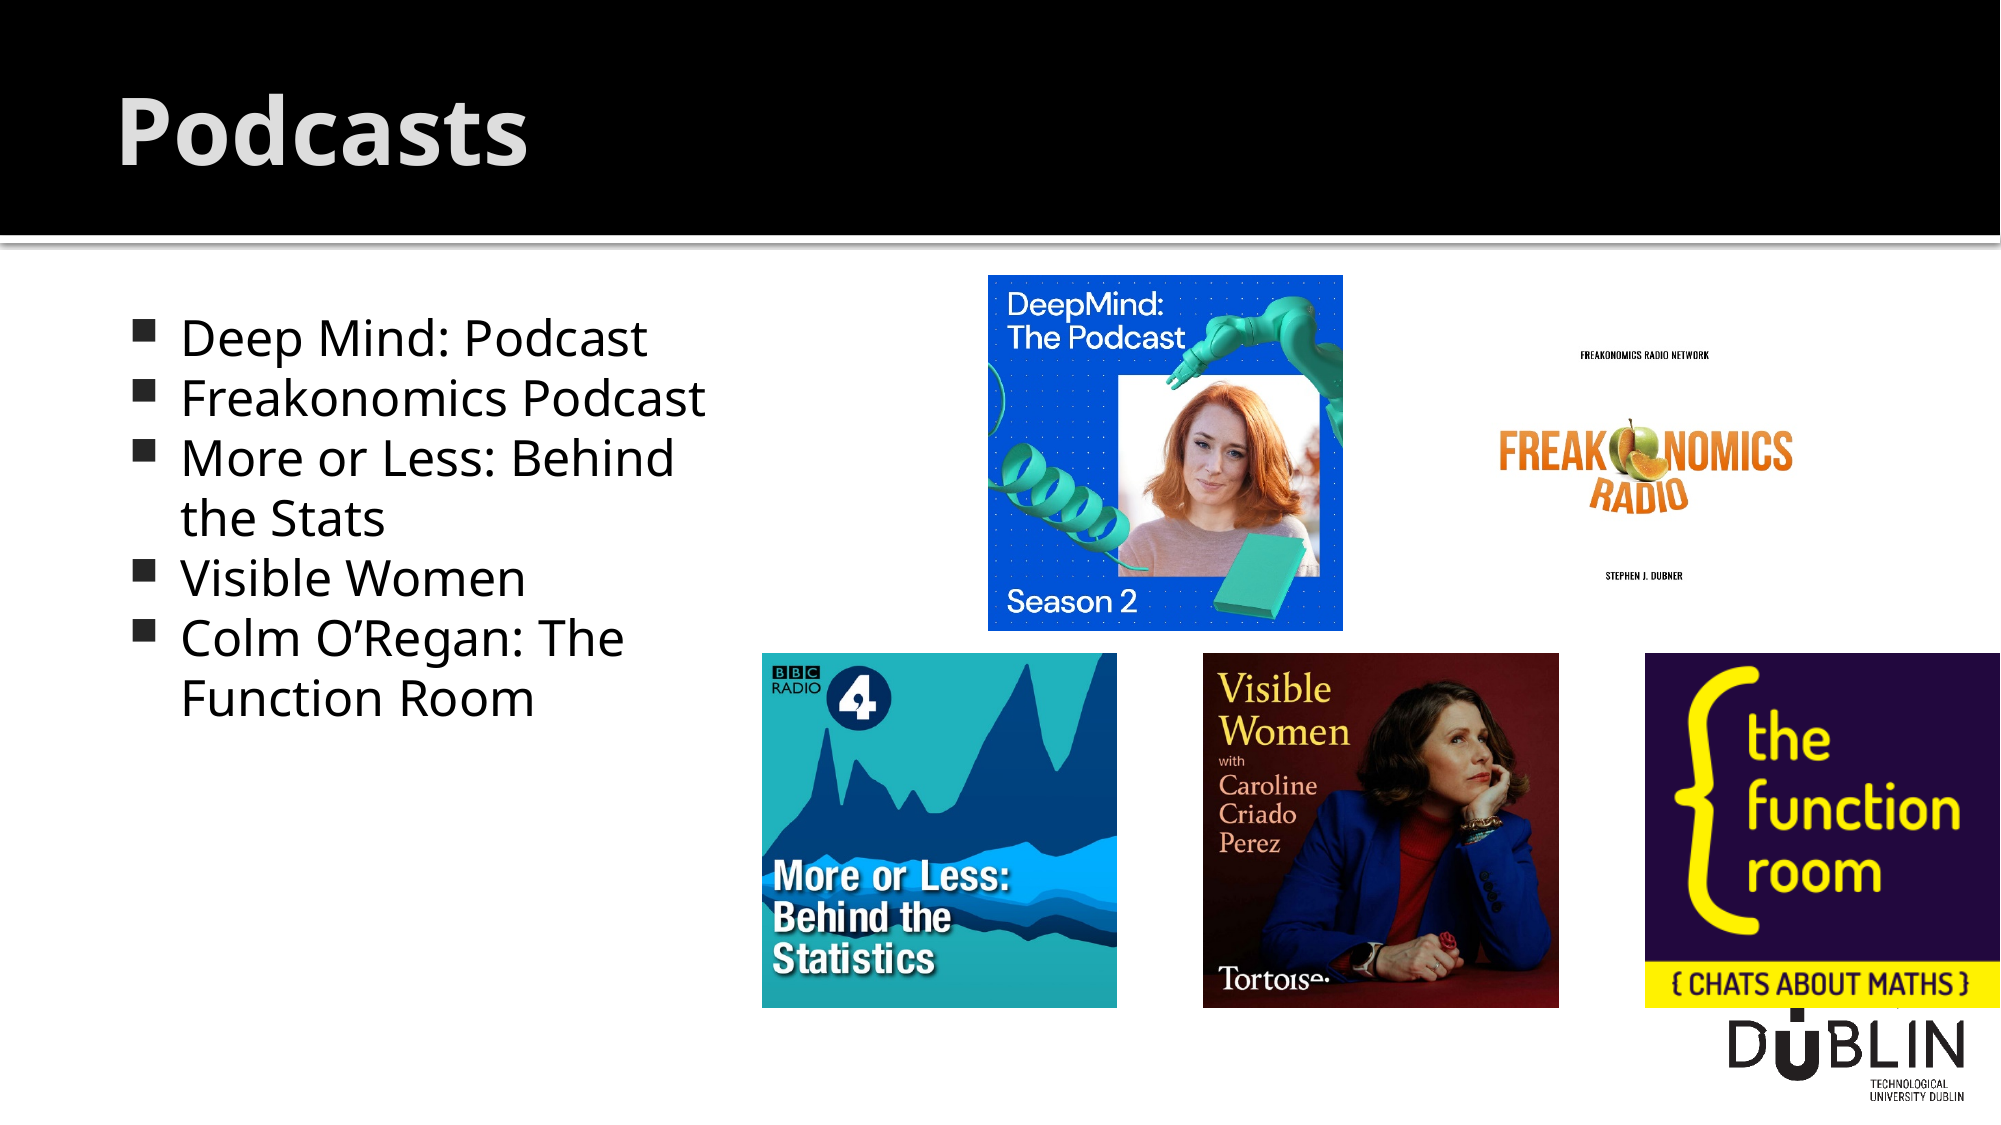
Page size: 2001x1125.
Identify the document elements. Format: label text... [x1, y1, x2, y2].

picture [981, 867, 997, 890]
picture [988, 275, 1343, 631]
list Deep Mind: Podcast Freakonomics Podcast More or Less: Behind the Stats Visible Women Colm O’Regan: The Function Room [99, 291, 766, 1050]
picture [1645, 653, 2000, 1125]
picture [1203, 653, 1559, 1008]
picture [1468, 291, 1823, 646]
title Podcasts [99, 25, 1900, 231]
picture [762, 653, 1117, 1008]
